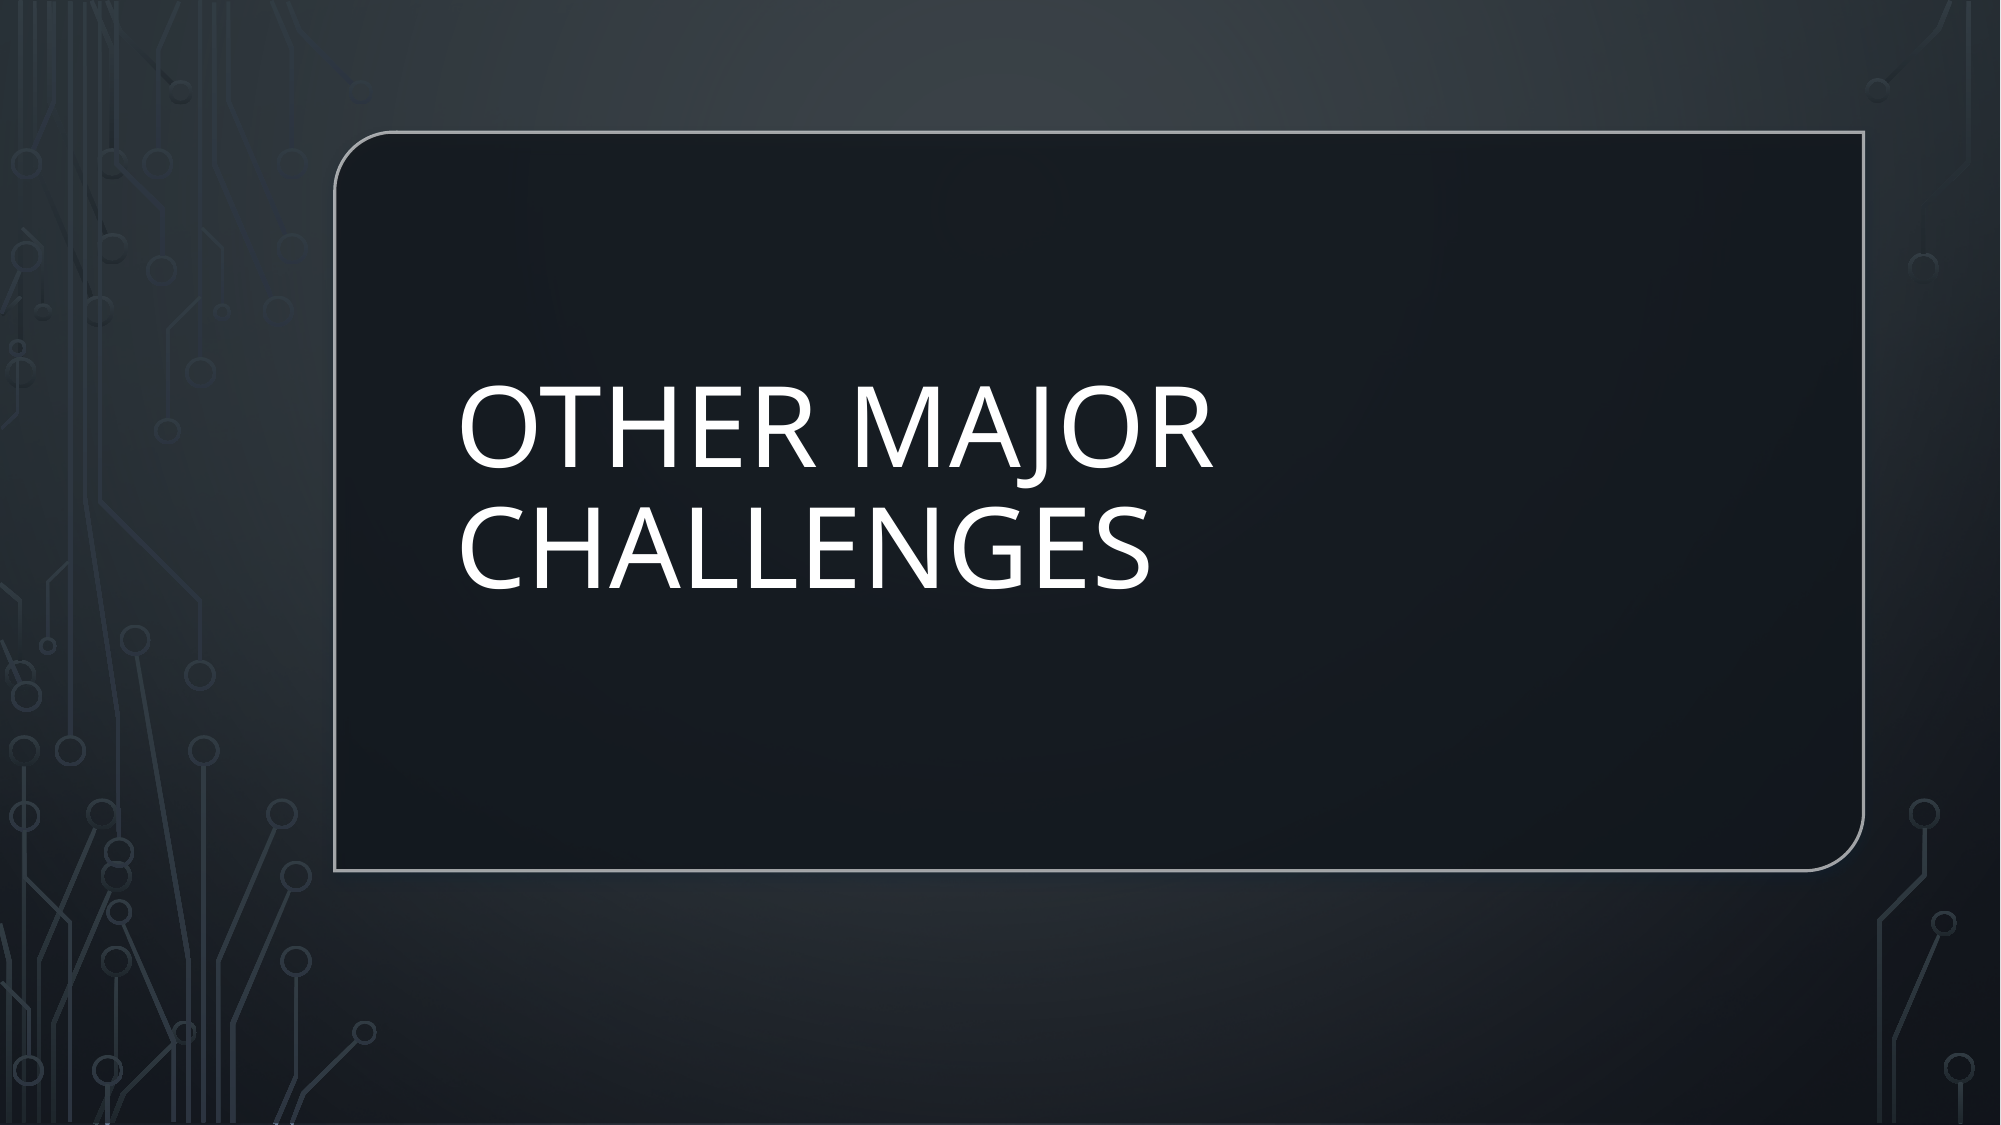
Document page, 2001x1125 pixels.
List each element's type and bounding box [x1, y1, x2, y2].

text_box [0, 0, 379, 1125]
picture [379, 0, 2000, 1125]
